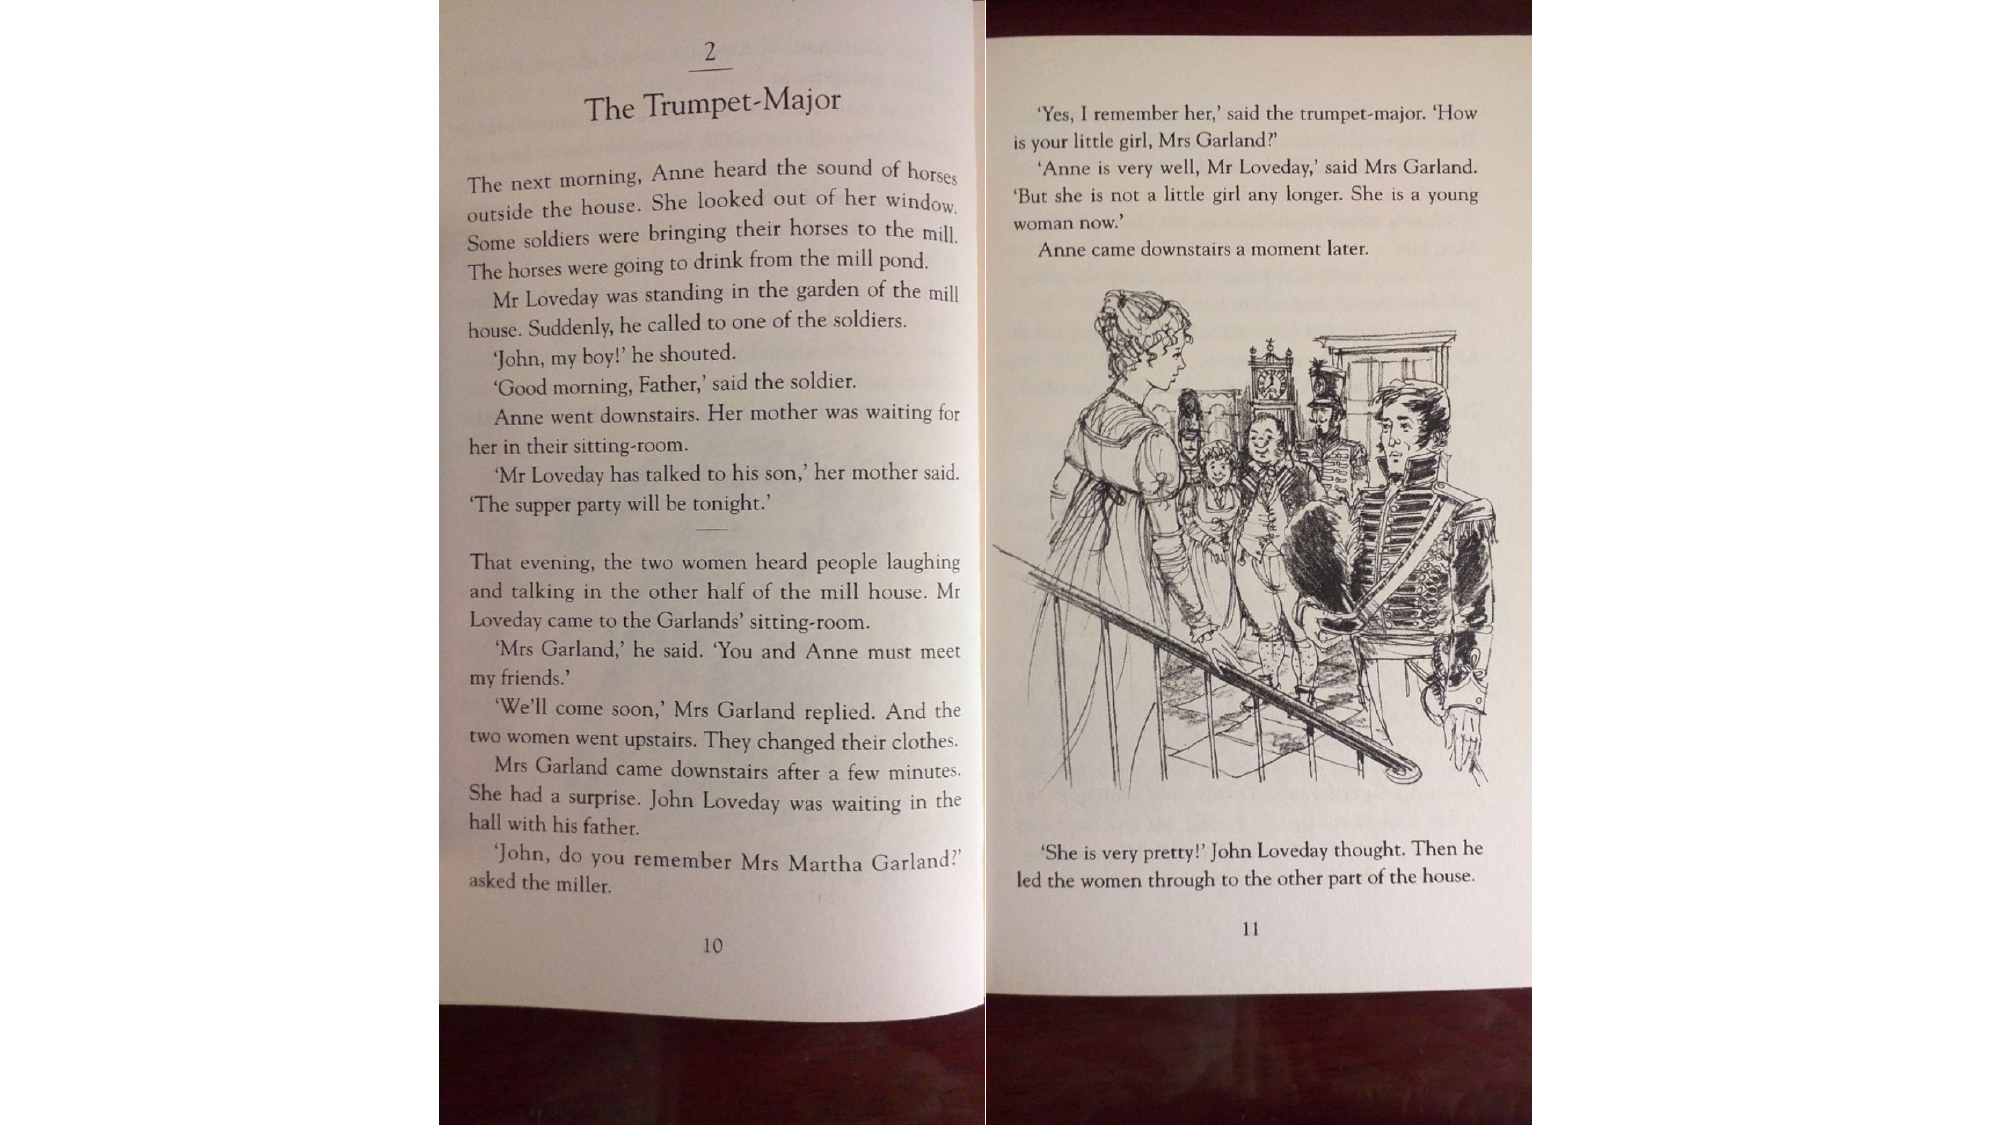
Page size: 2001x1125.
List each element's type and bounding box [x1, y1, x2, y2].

picture [149, 1, 1821, 1124]
